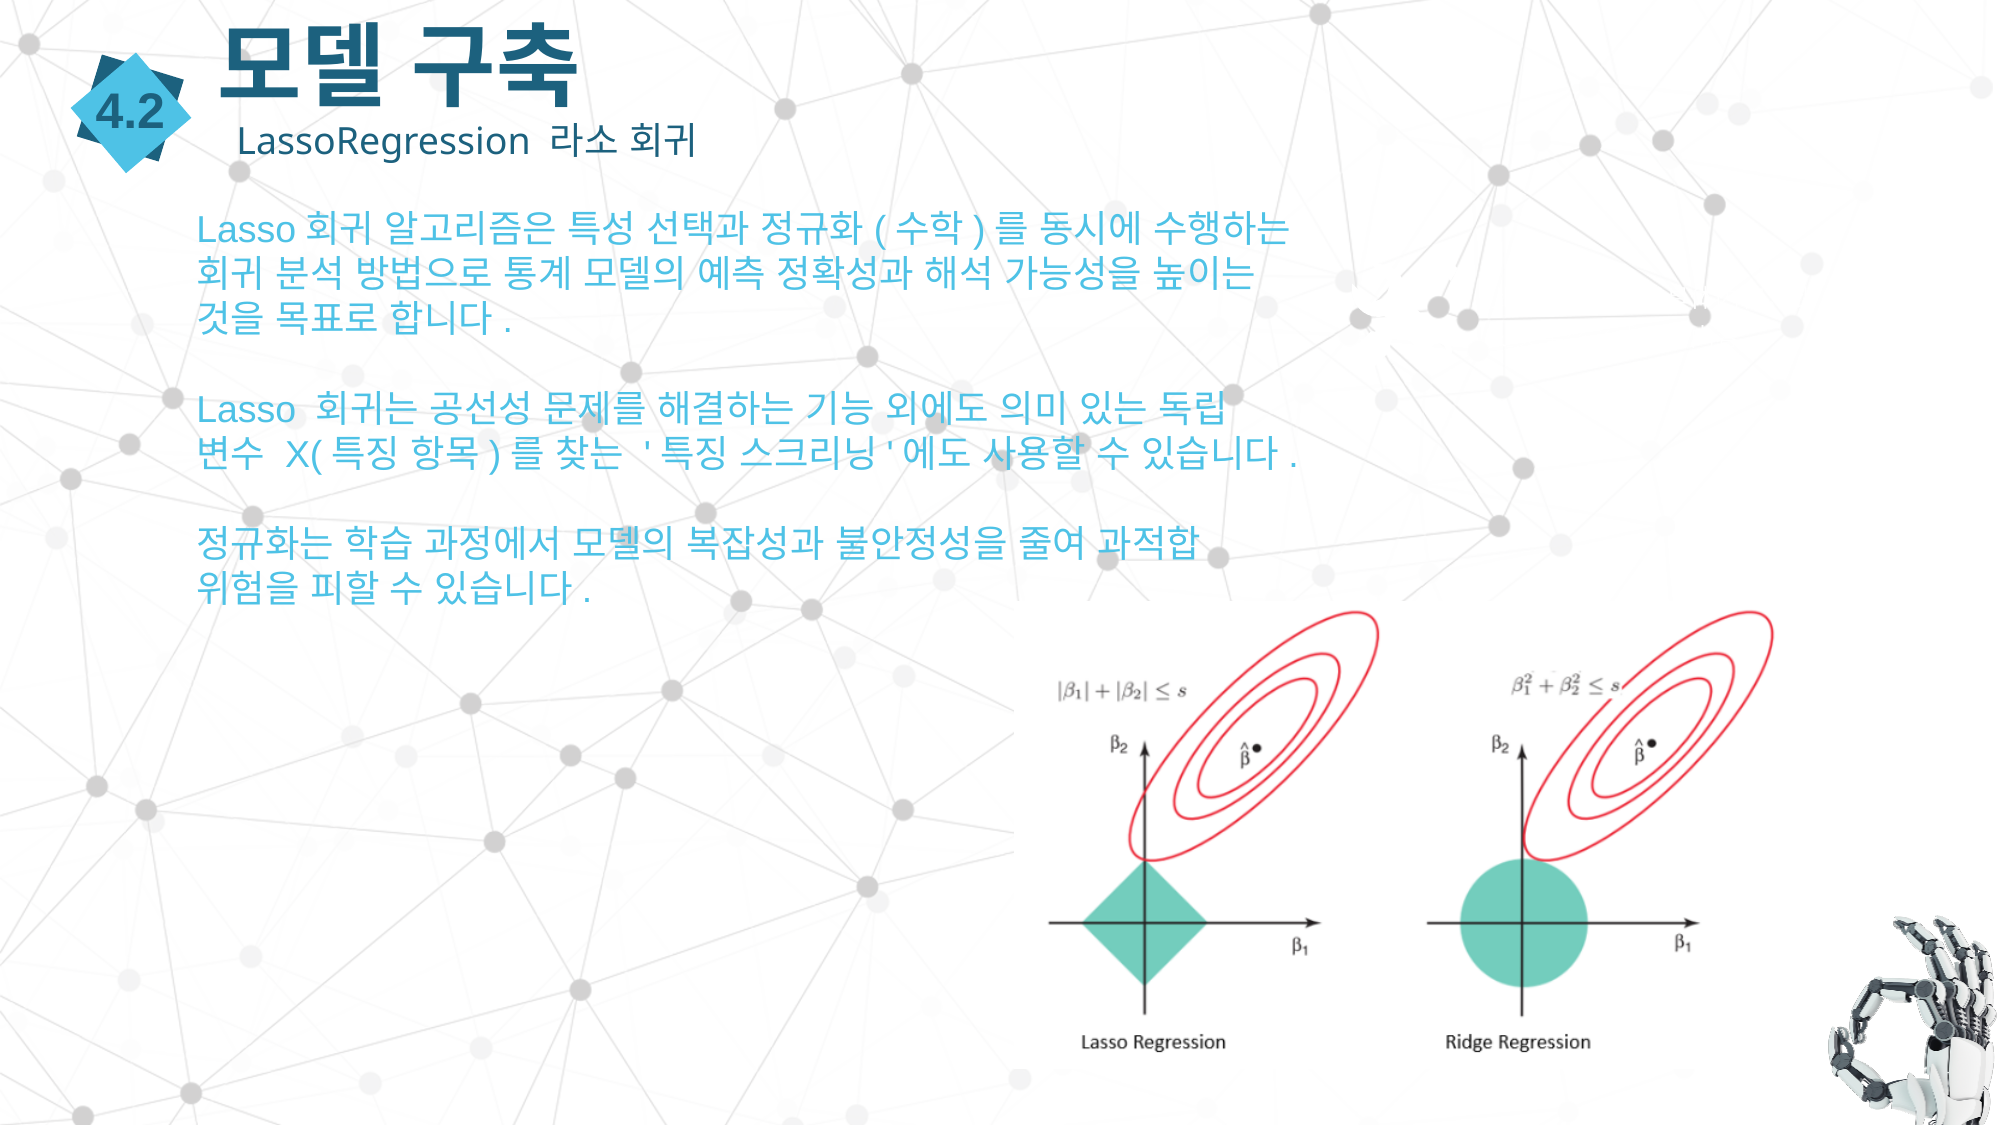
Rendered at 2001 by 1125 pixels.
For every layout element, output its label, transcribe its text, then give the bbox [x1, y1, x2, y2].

text_box [1351, 263, 1458, 370]
text_box 4.2 [80, 71, 194, 147]
text_box 此处文字替换成具体内容。此处文字替换成具体内容。 [1476, 265, 1855, 359]
picture [1014, 601, 2001, 1125]
text_box 모델 구축 [202, 0, 596, 125]
text_box Lasso회귀 알고리즘은 특성 선택과 정규화(수학)를 동시에 수행하는 회귀 분석 방법으로 통계 모델의 예측 정확성과 해석 가능성을 높이는 것을 목표로 합니다. Lasso 회귀는 공선성 문제를 해결하는 기능 외에도 의미 있는 독립 변수 X(특징 항목)를 찾는 '특징 스크리닝'에도 사용할 수 있습니다. 정규화는 학습 과정에서 모델의 복잡성과 불안정성을 줄여 과적합 위험을 피할 수 있습니다. [181, 197, 1318, 618]
text_box LassoRegression 라소 회귀 [221, 109, 714, 170]
